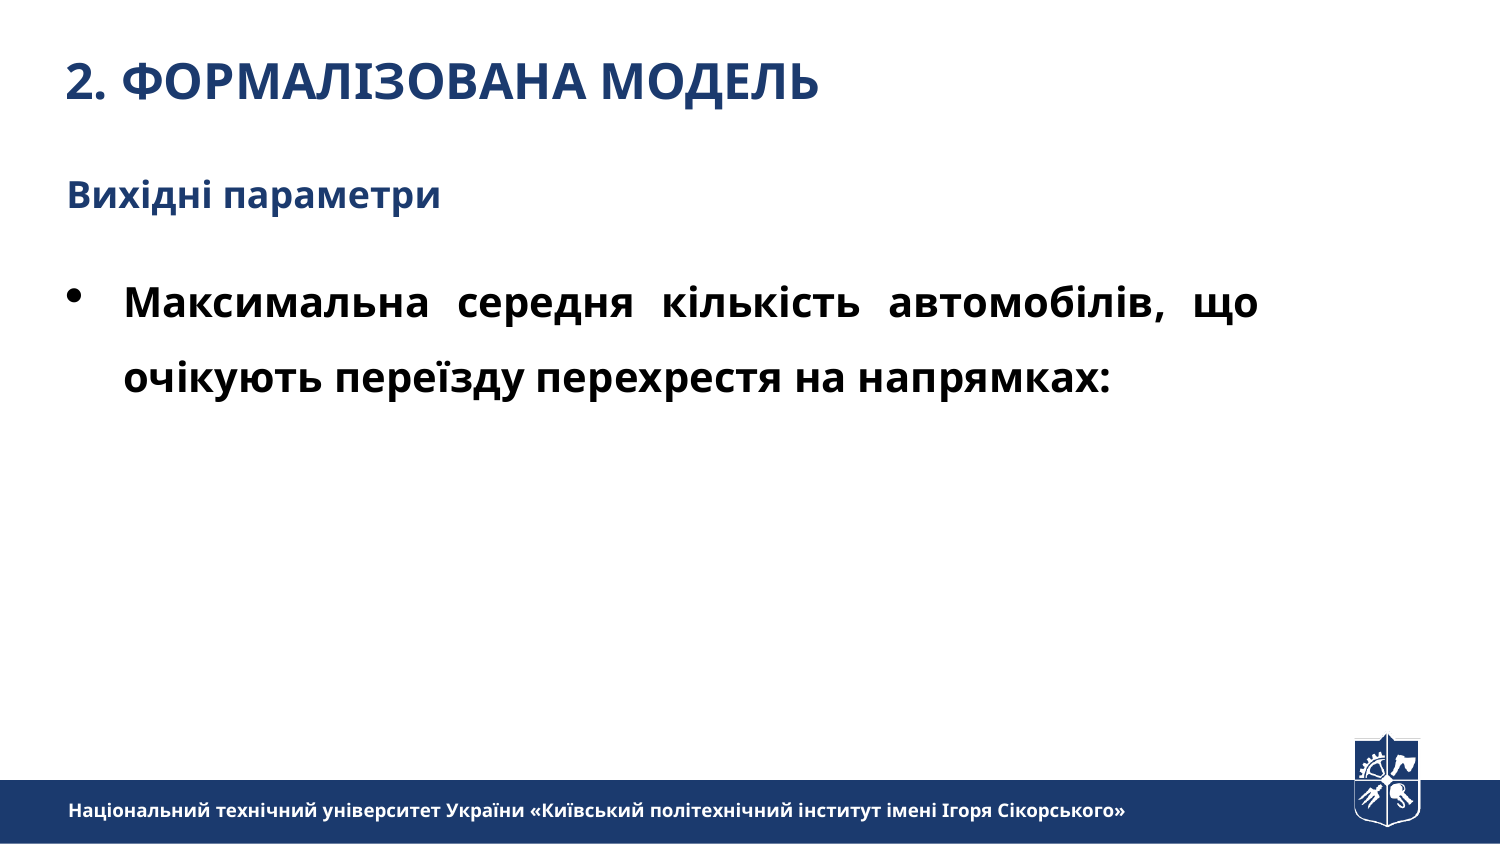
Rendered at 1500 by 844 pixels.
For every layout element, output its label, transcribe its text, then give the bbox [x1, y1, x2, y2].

list Вихідні параметри [54, 170, 1272, 222]
picture [1347, 725, 1427, 832]
list 2. Формалізована модель [53, 53, 959, 169]
